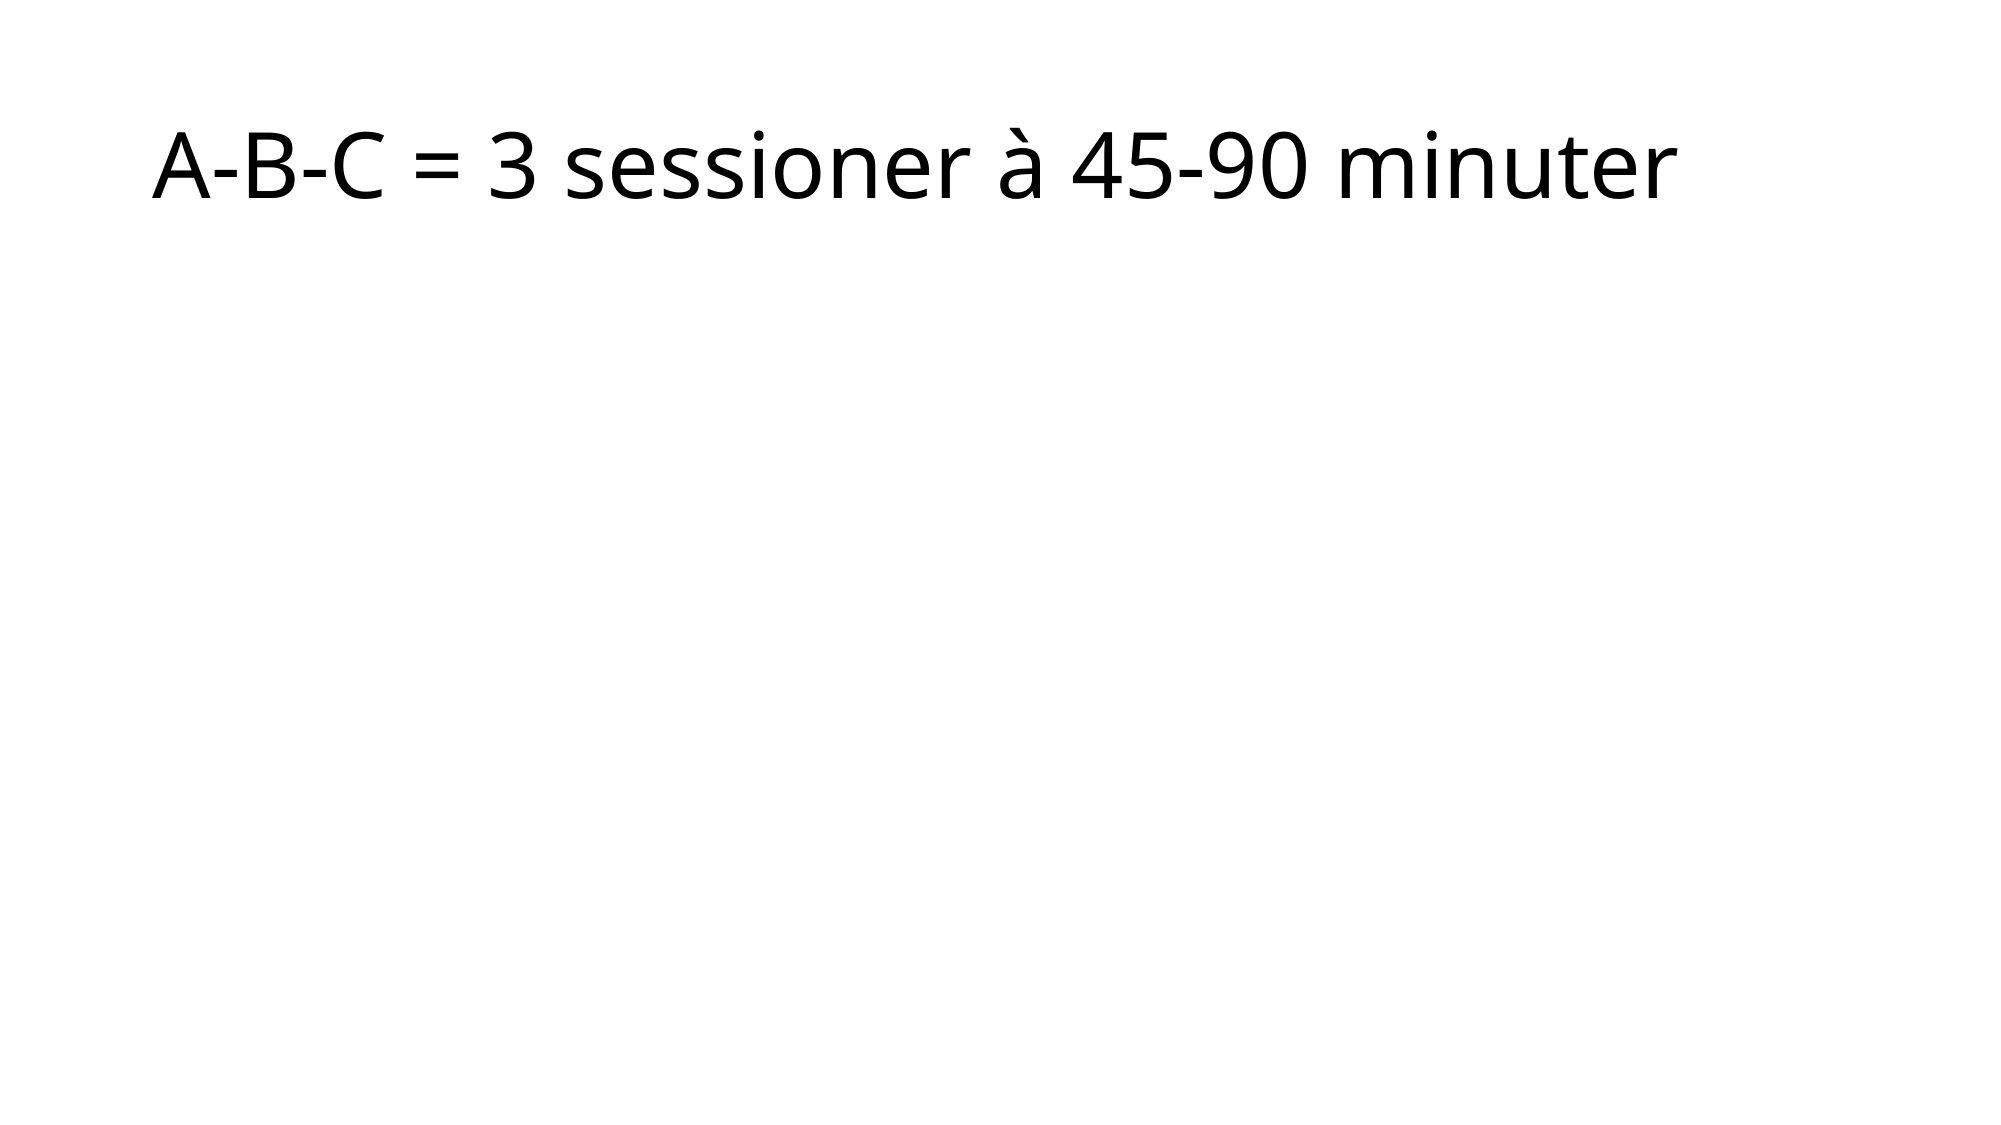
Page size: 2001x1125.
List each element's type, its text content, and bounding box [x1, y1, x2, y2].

title A-B-C = 3 sessioner à 45-90 minuter [137, 59, 1863, 278]
